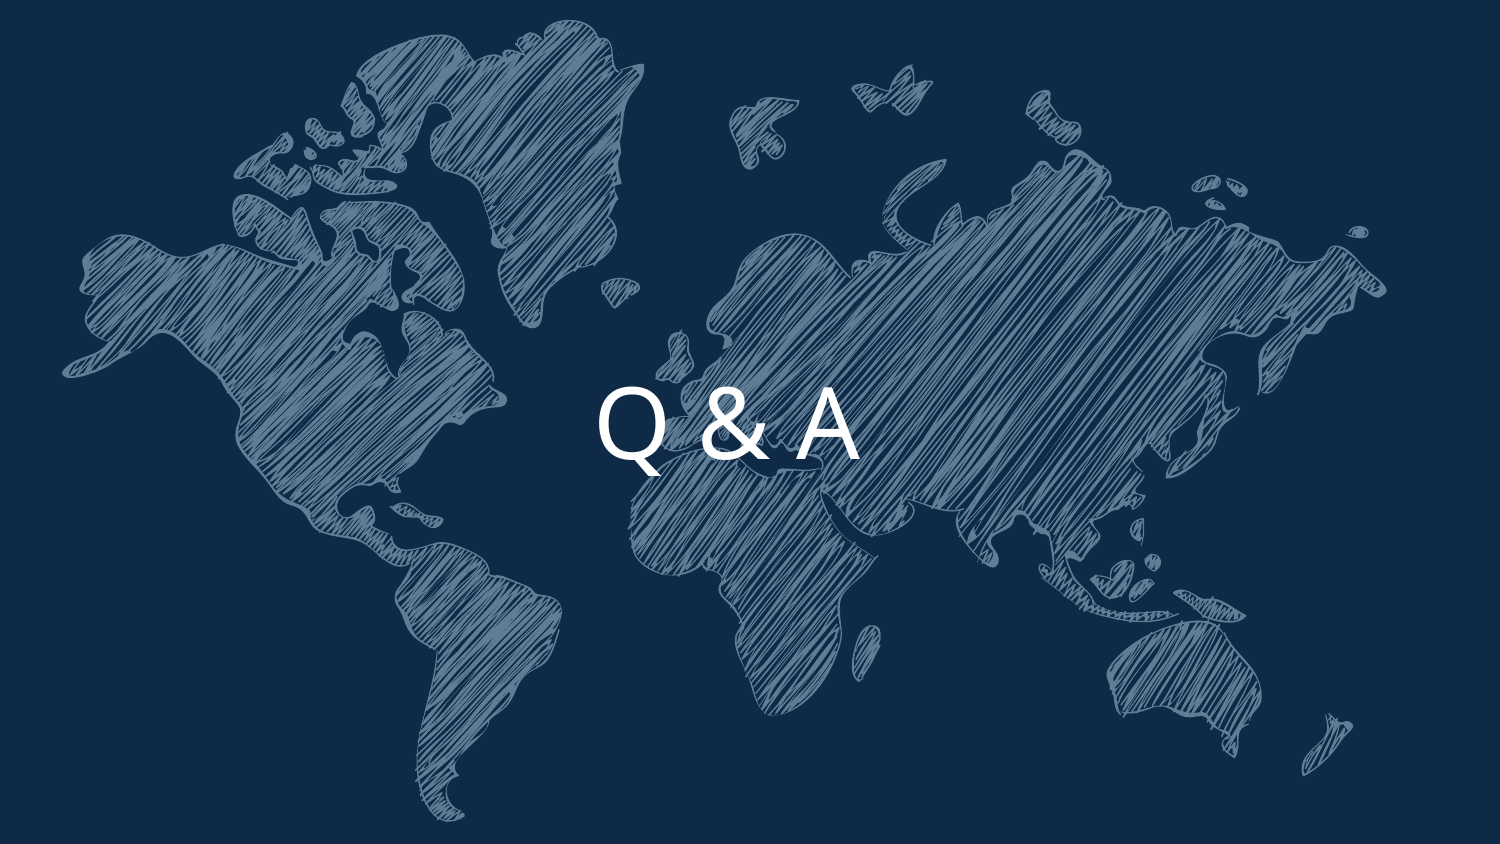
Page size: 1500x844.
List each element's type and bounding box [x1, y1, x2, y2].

text_box [60, 19, 1389, 823]
